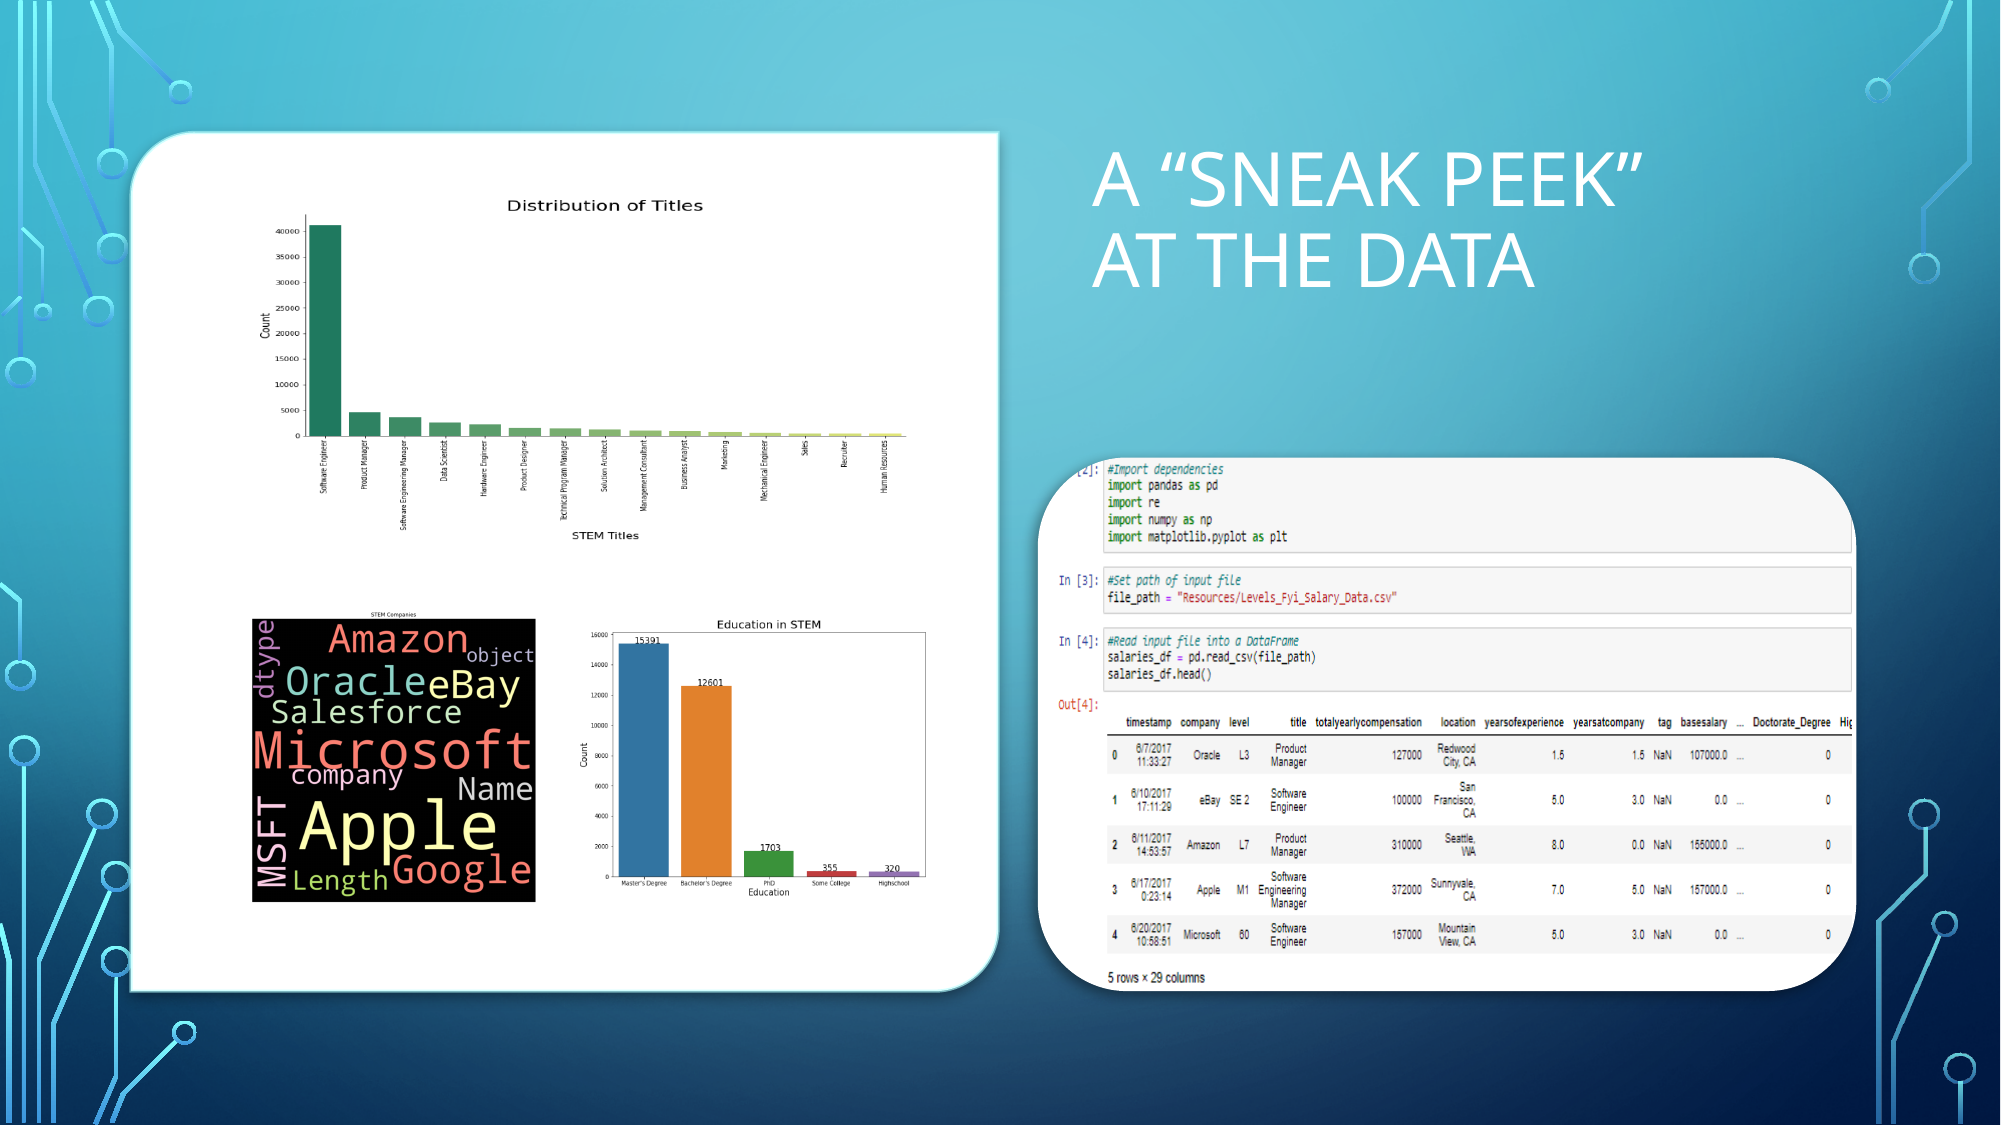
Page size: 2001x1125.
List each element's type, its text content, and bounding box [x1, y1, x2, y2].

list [1037, 457, 1857, 992]
text_box [129, 131, 1000, 993]
picture [576, 609, 945, 905]
picture [249, 609, 538, 905]
picture [249, 187, 915, 550]
title A “SnEAK PEEK” AT THE DATA [1077, 101, 1857, 344]
